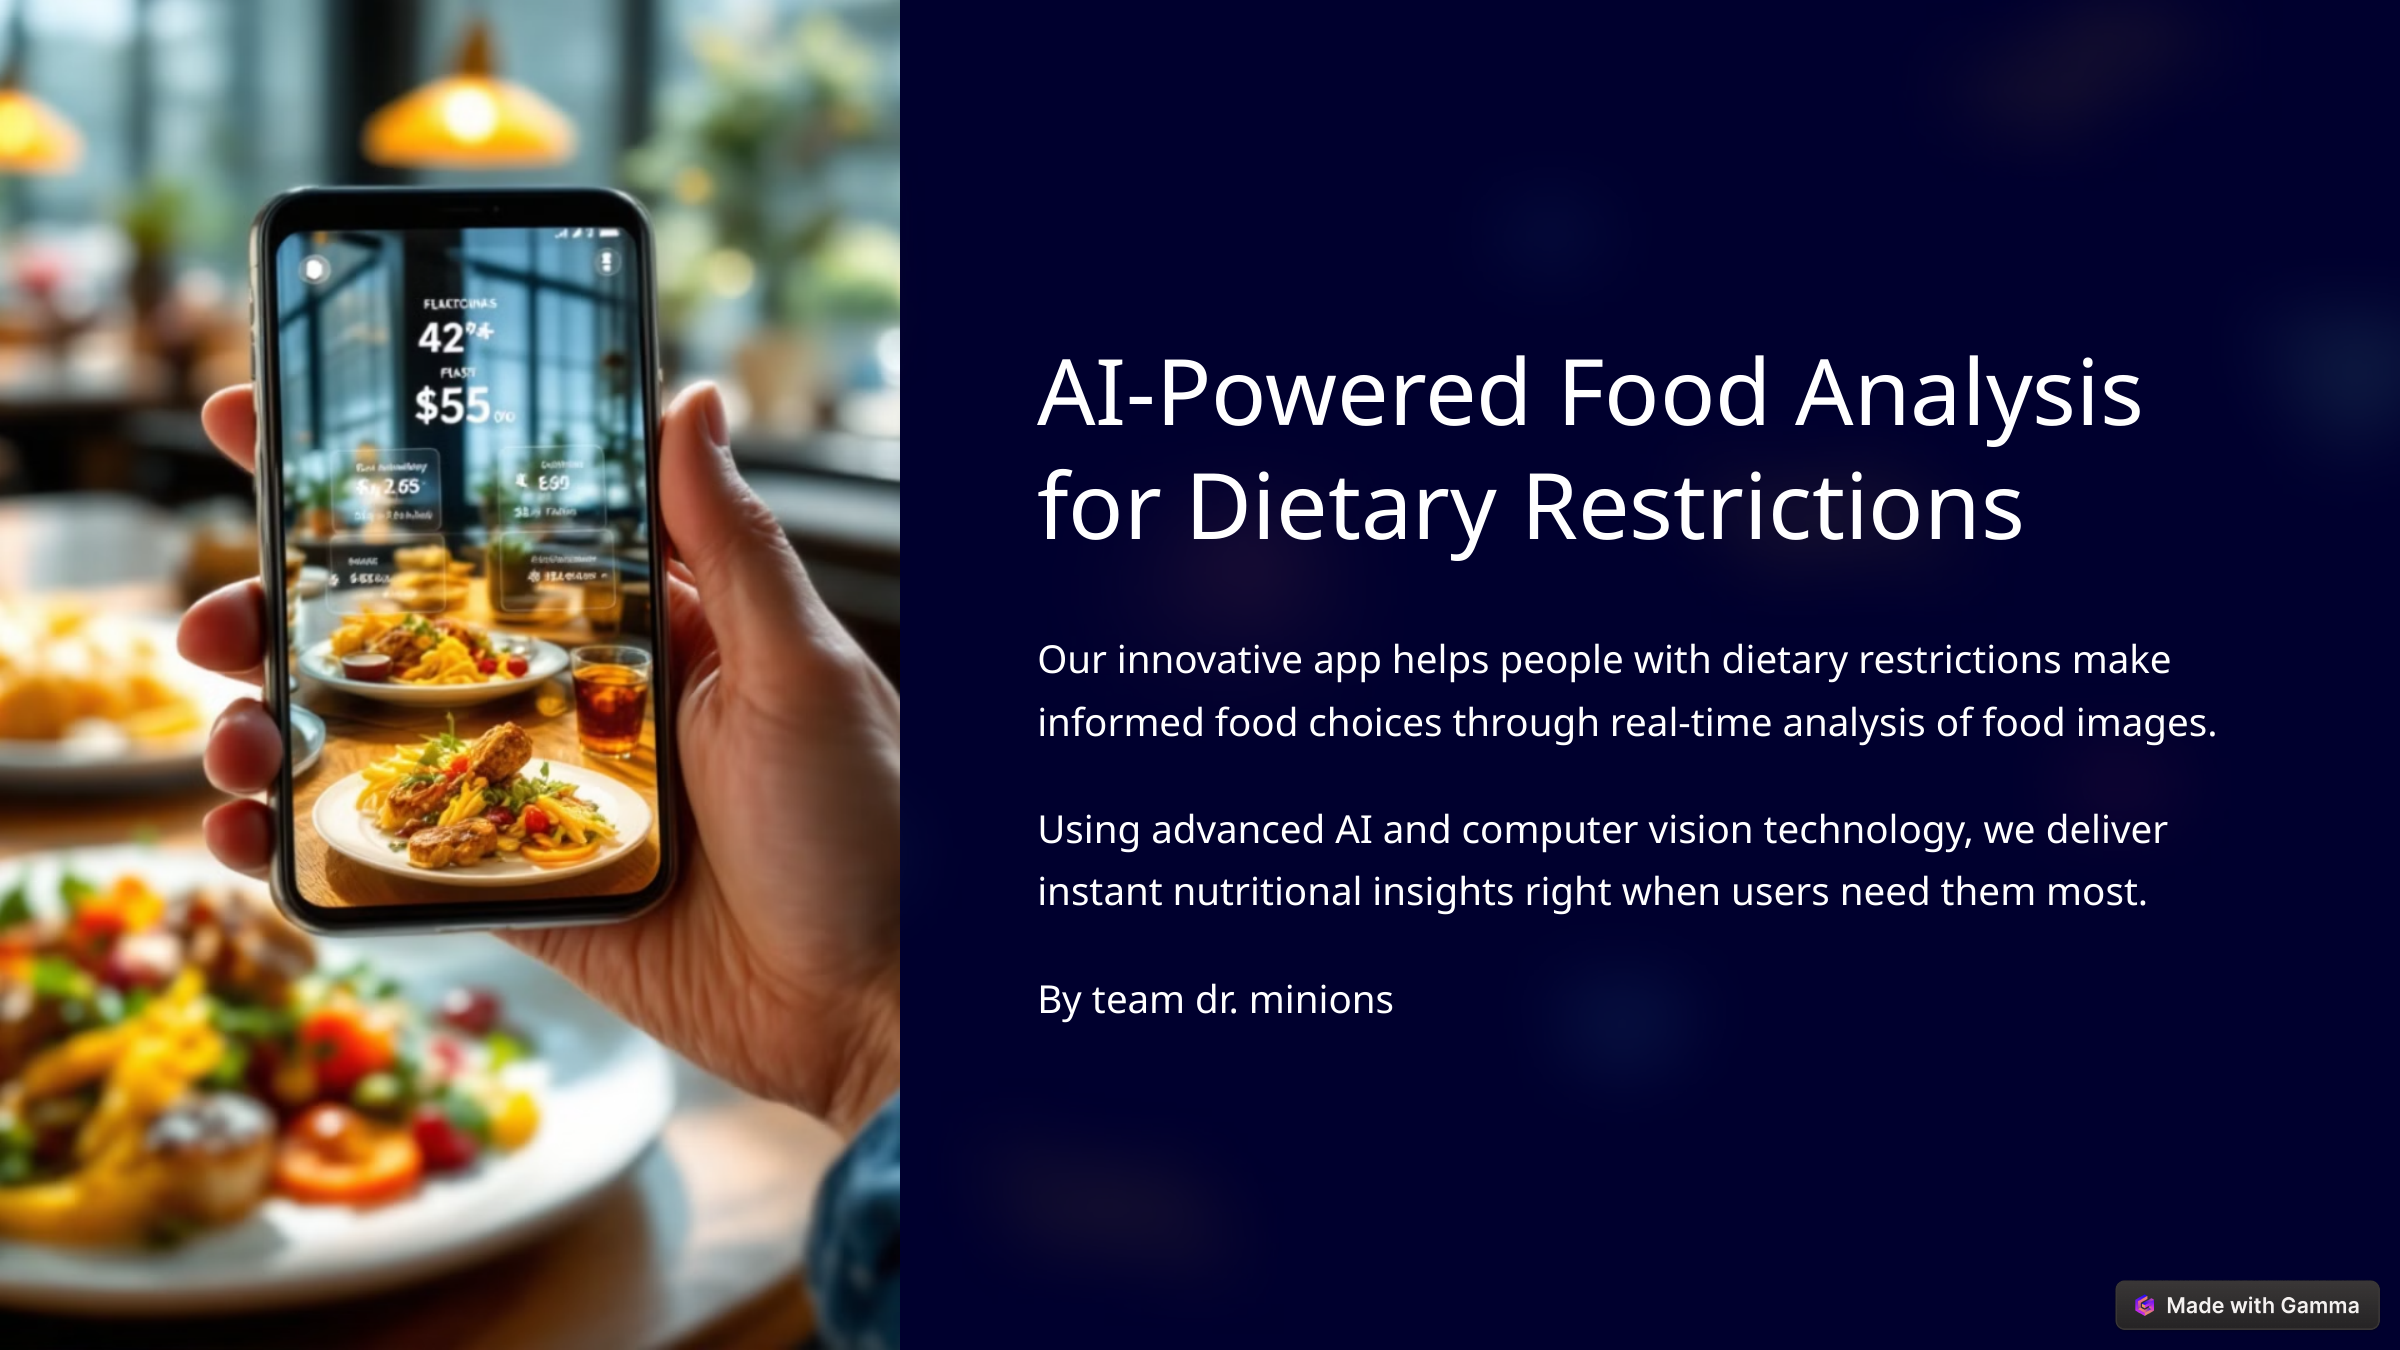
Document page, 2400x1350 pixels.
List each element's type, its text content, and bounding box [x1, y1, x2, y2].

text_box AI-Powered Food Analysis for Dietary Restrictions [1037, 328, 2263, 560]
text_box Using advanced AI and computer vision technology, we deliver instant nutritional insights right when users need them most. [1037, 788, 2263, 915]
picture [2106, 1271, 2389, 1339]
text_box By team dr. minions [1037, 958, 2263, 1022]
text_box Our innovative app helps people with dietary restrictions make informed food choices through real-time analysis of food images. [1037, 618, 2263, 745]
picture [0, 0, 900, 1350]
